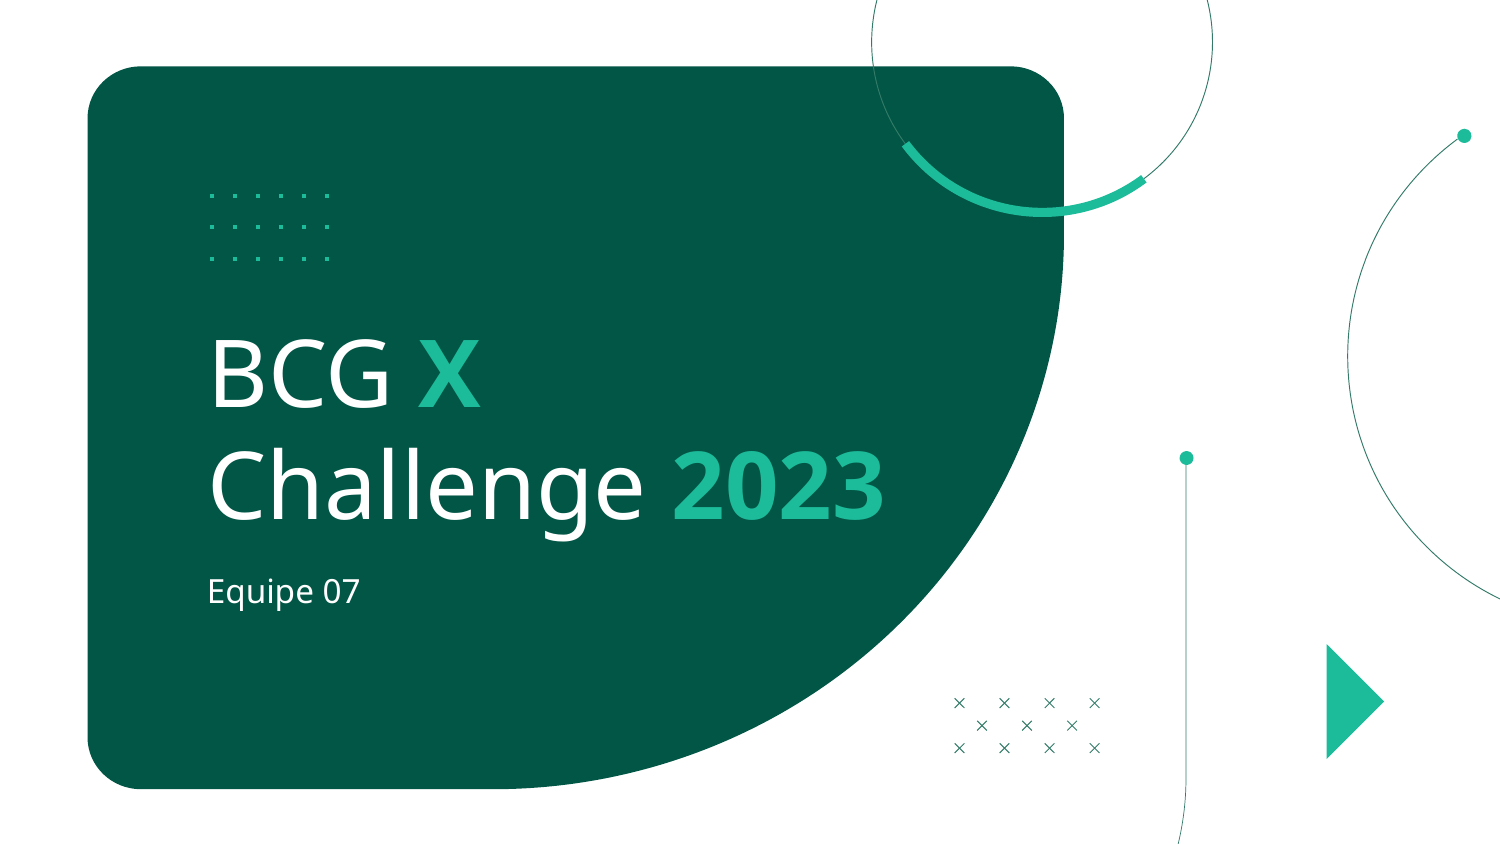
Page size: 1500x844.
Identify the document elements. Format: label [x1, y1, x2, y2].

text_box [360, 0, 1500, 844]
text_box [210, 193, 354, 754]
text_box [87, 66, 354, 790]
